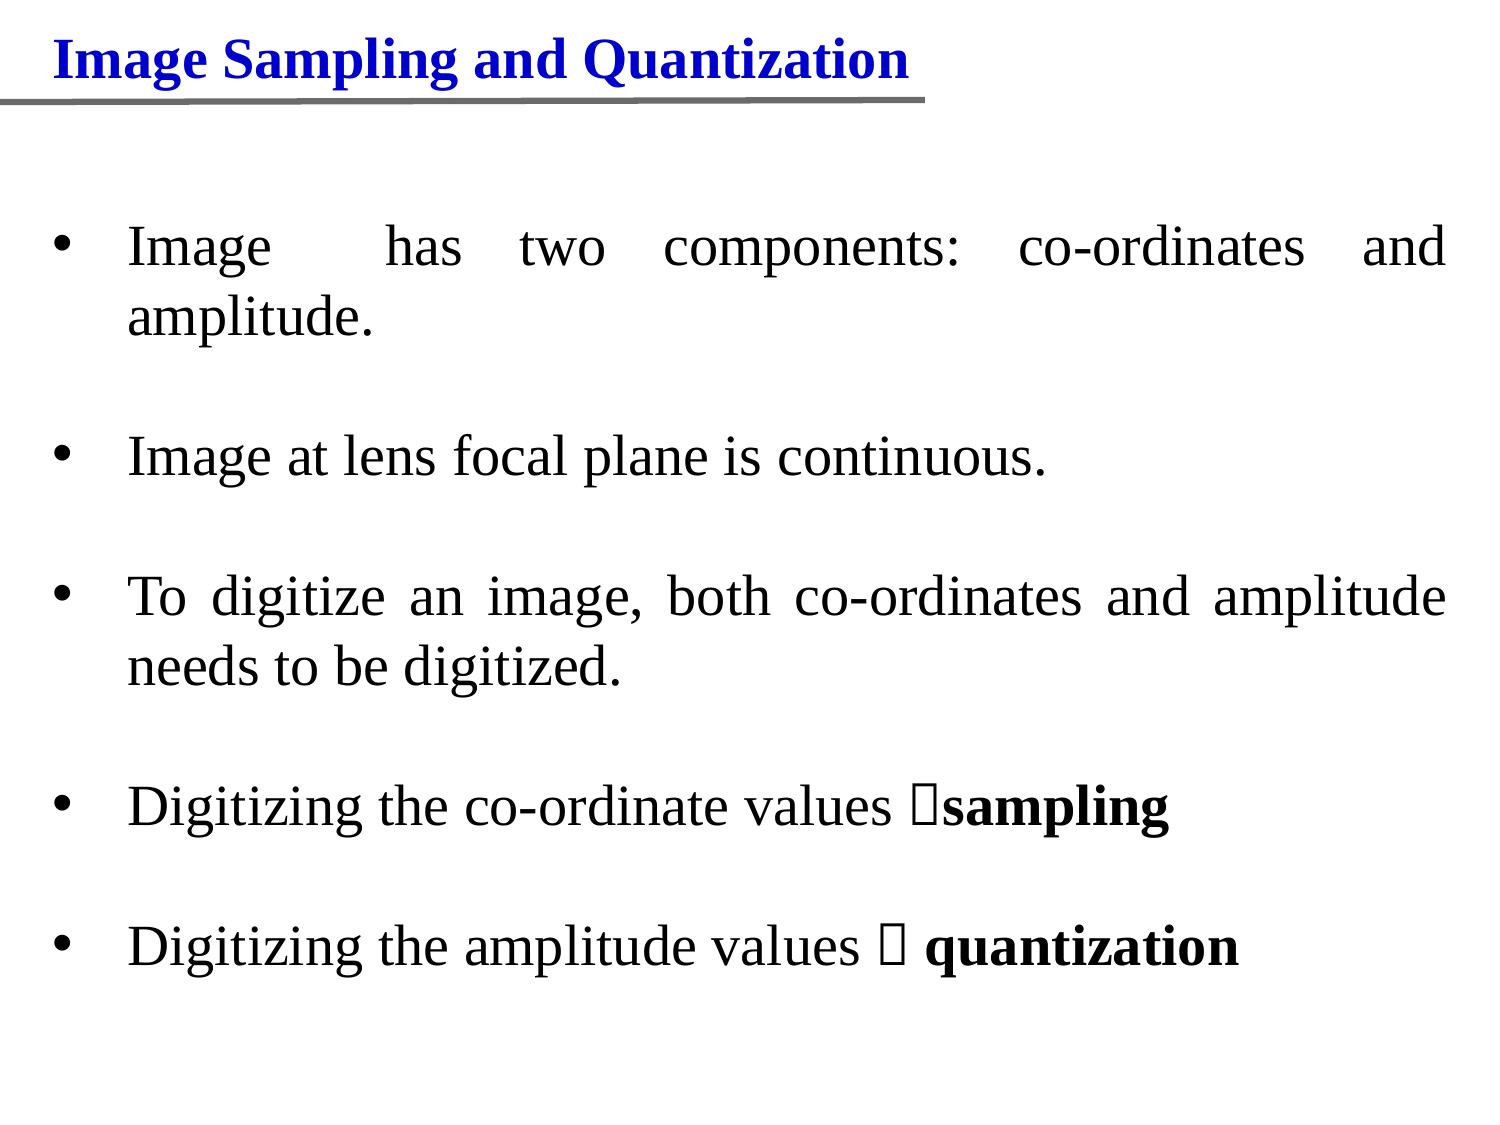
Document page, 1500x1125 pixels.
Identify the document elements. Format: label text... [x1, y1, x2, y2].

text_box Image Sampling and Quantization [37, 12, 1000, 98]
